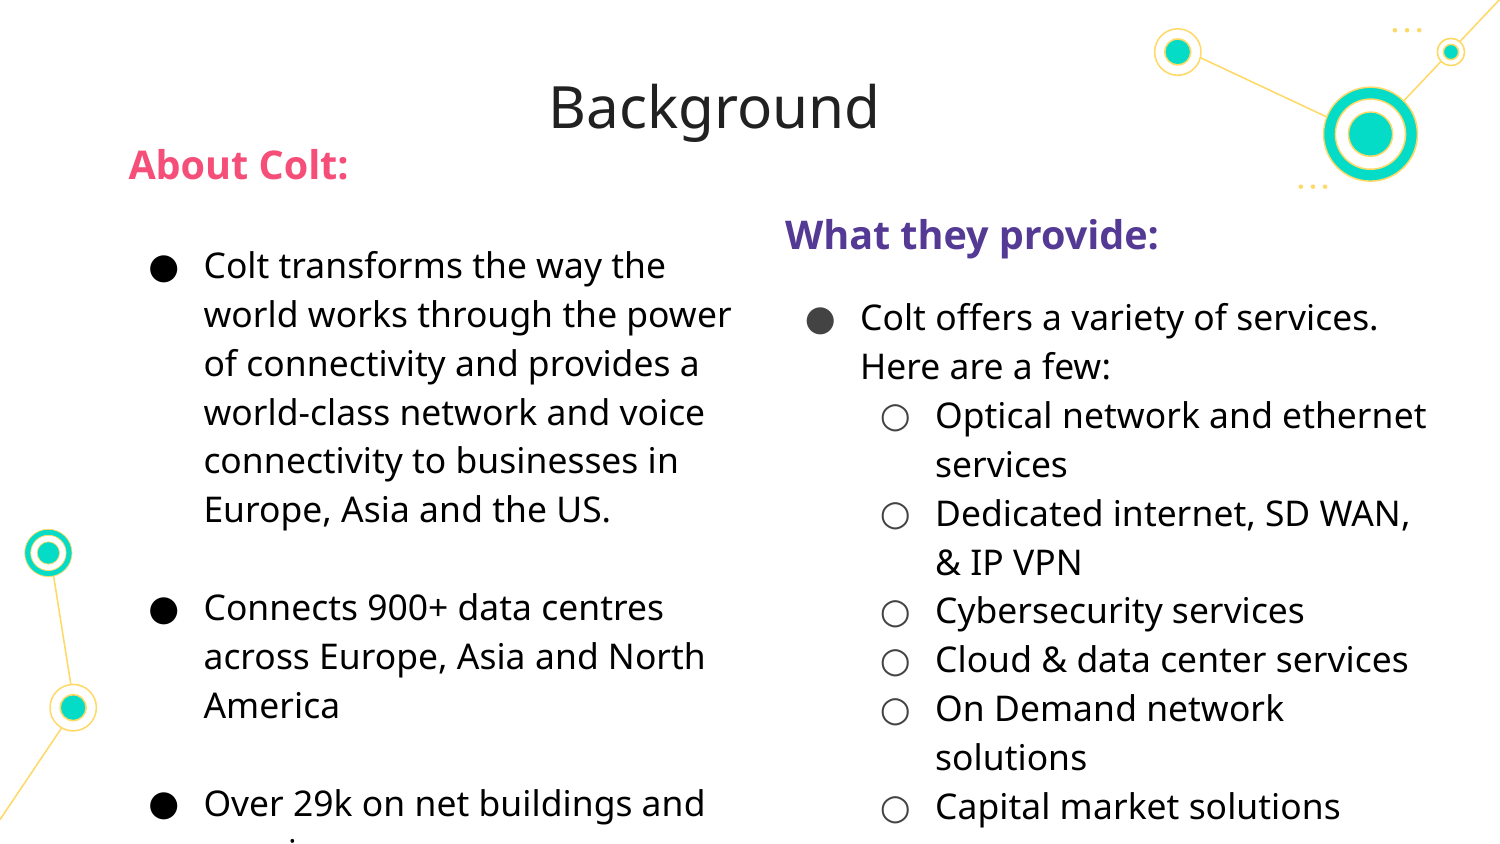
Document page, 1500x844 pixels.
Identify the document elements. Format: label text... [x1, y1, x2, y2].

title Background [343, 55, 1086, 150]
list About Colt: Colt transforms the way the world works through the power of connectivity and provides a world-class network and voice connectivity to businesses in Europe, Asia and the US. Connects 900+ data centres across Europe, Asia and North America Over 29k on net buildings and growing [113, 213, 770, 793]
text_box What they provide: Colt offers a variety of services. Here are a few: Optical network and ethernet services Dedicated internet, SD WAN, & IP VPN Cybersecurity services Cloud & data center services On Demand network solutions Capital market solutions [770, 183, 1484, 842]
